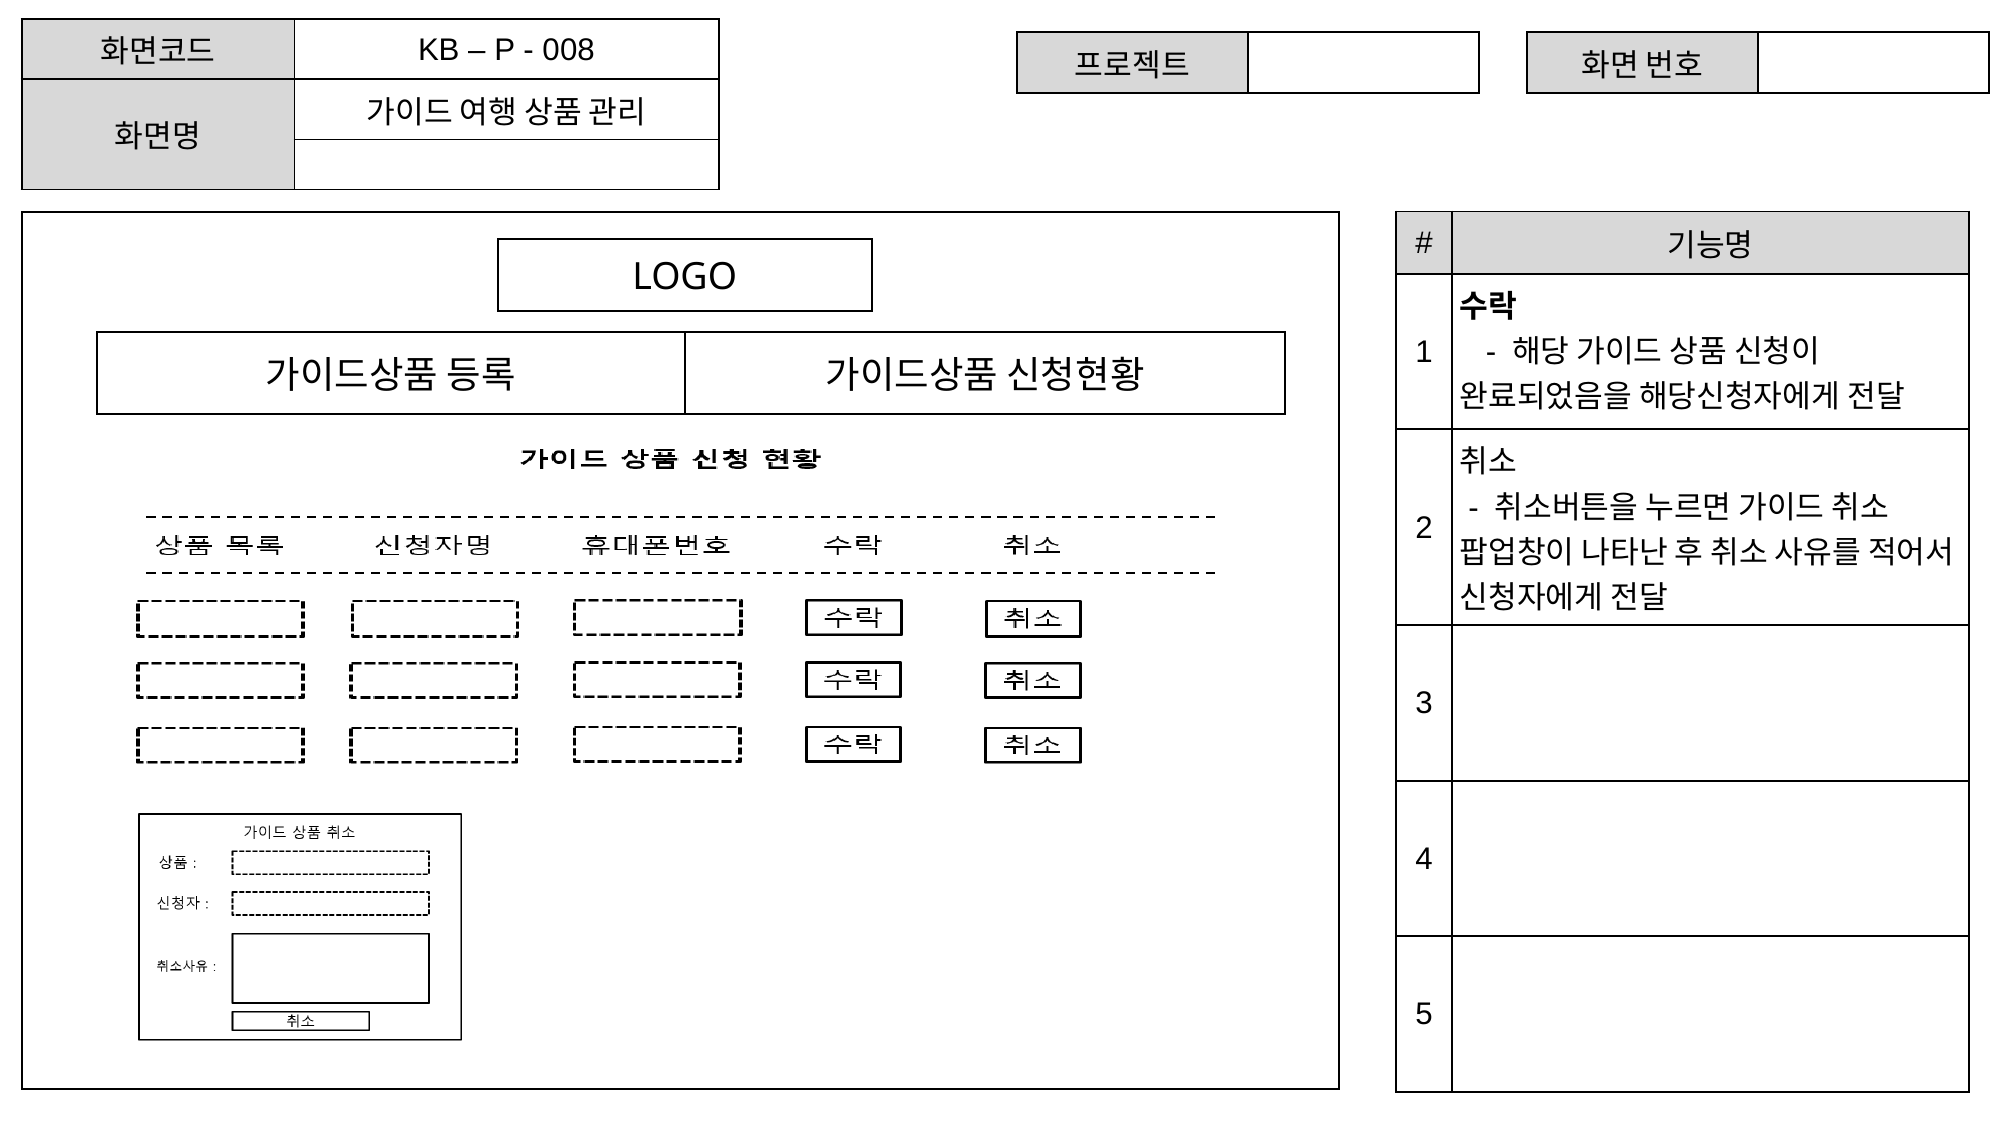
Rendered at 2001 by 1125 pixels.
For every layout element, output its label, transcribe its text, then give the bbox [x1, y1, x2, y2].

table_cell 4 [1397, 782, 1451, 935]
table_header [1249, 33, 1478, 92]
table_cell [295, 140, 718, 189]
table_cell 가이드 여행 상품 관리 [295, 80, 718, 139]
table_cell 1 [1397, 275, 1451, 428]
table_cell 5 [1397, 937, 1451, 1091]
table_header 기능명 [1453, 212, 1968, 273]
table_cell 수락 - 해당 가이드 상품 신청이 완료되었음을 해당신청자에게 전달 [1453, 275, 1968, 428]
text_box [497, 238, 873, 311]
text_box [96, 331, 685, 415]
table_header KB – P - 008 [295, 20, 718, 78]
picture [93, 414, 1265, 1067]
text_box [685, 331, 1286, 415]
table_cell 화면명 [23, 80, 294, 189]
text_box [21, 211, 1340, 1090]
table_cell 3 [1397, 626, 1451, 780]
table_header [1759, 33, 1988, 92]
table_header 화면 번호 [1528, 33, 1757, 92]
table_cell [1453, 626, 1968, 780]
table_cell [1453, 937, 1968, 1091]
table_header 프로젝트 [1018, 33, 1247, 92]
table_cell 2 [1397, 430, 1451, 624]
table_header 화면코드 [23, 20, 294, 78]
table_cell [1453, 782, 1968, 935]
table_cell 취소 - 취소버튼을 누르면 가이드 취소 팝업창이 나타난 후 취소 사유를 적어서 신청자에게 전달 [1453, 430, 1968, 624]
table_header # [1397, 212, 1451, 273]
